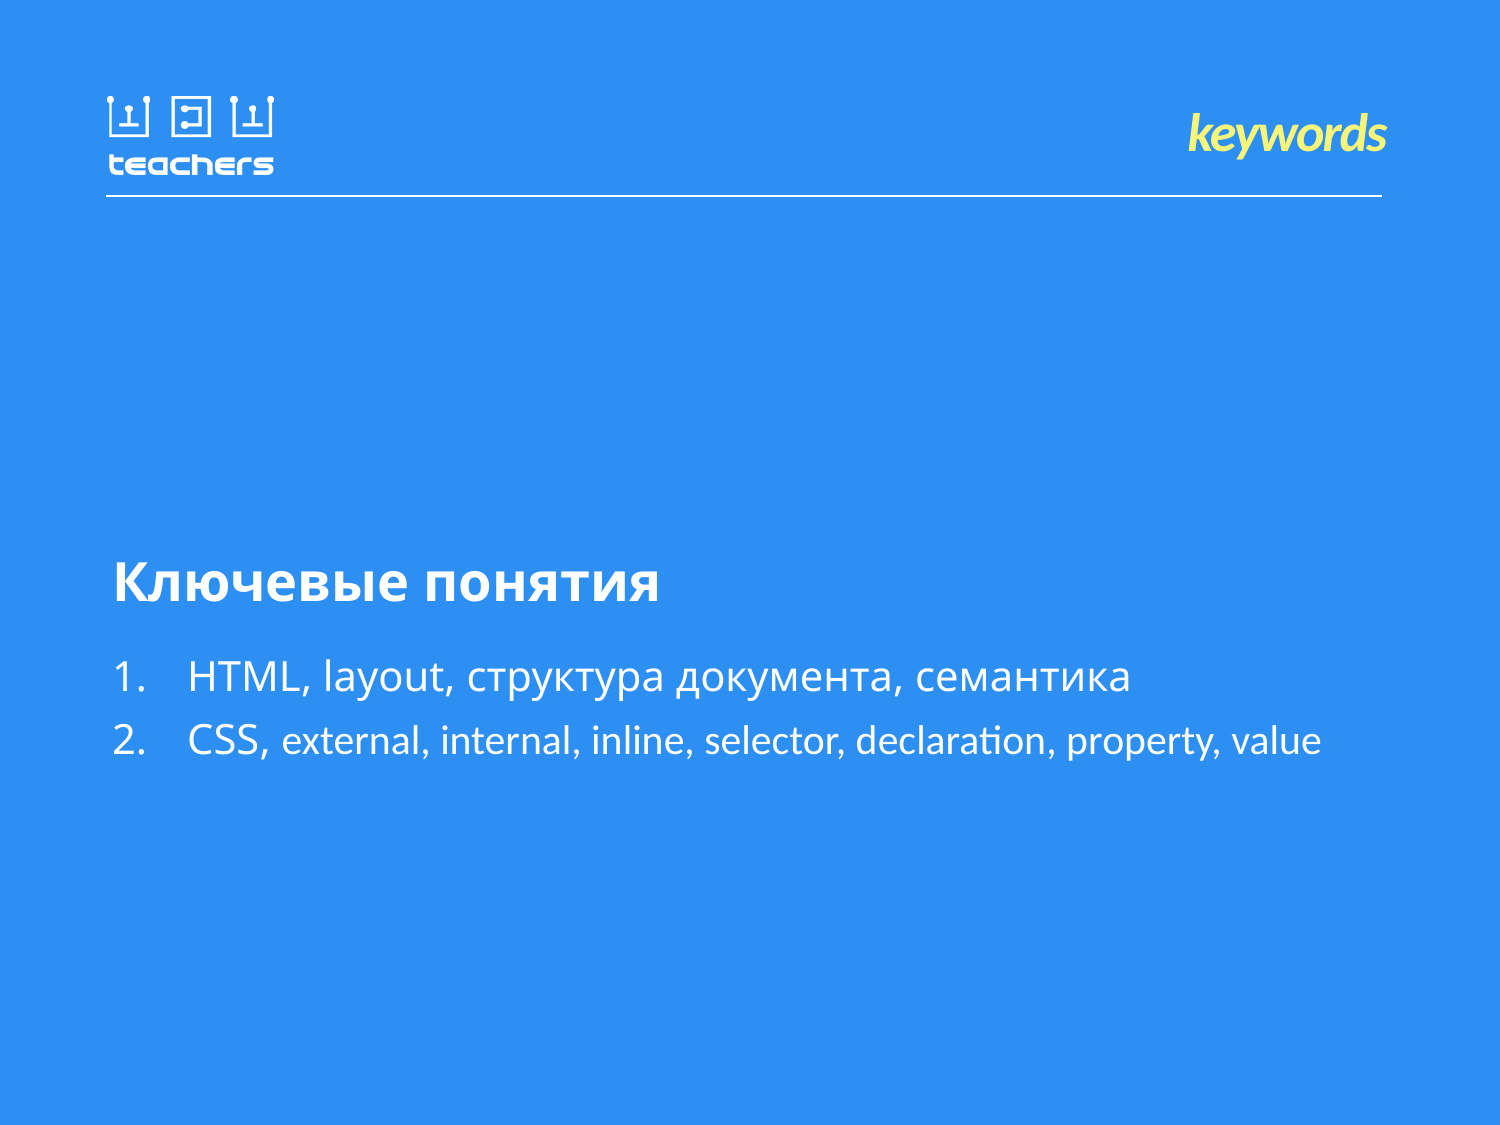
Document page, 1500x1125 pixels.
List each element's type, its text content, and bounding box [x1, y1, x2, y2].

text_box Ключевые понятия HTML, layout, структура документа, семантика CSS, external, internal, inline, selector, declaration, property, value [100, 535, 1400, 775]
picture [100, 86, 279, 182]
list keywords [100, 81, 1388, 188]
